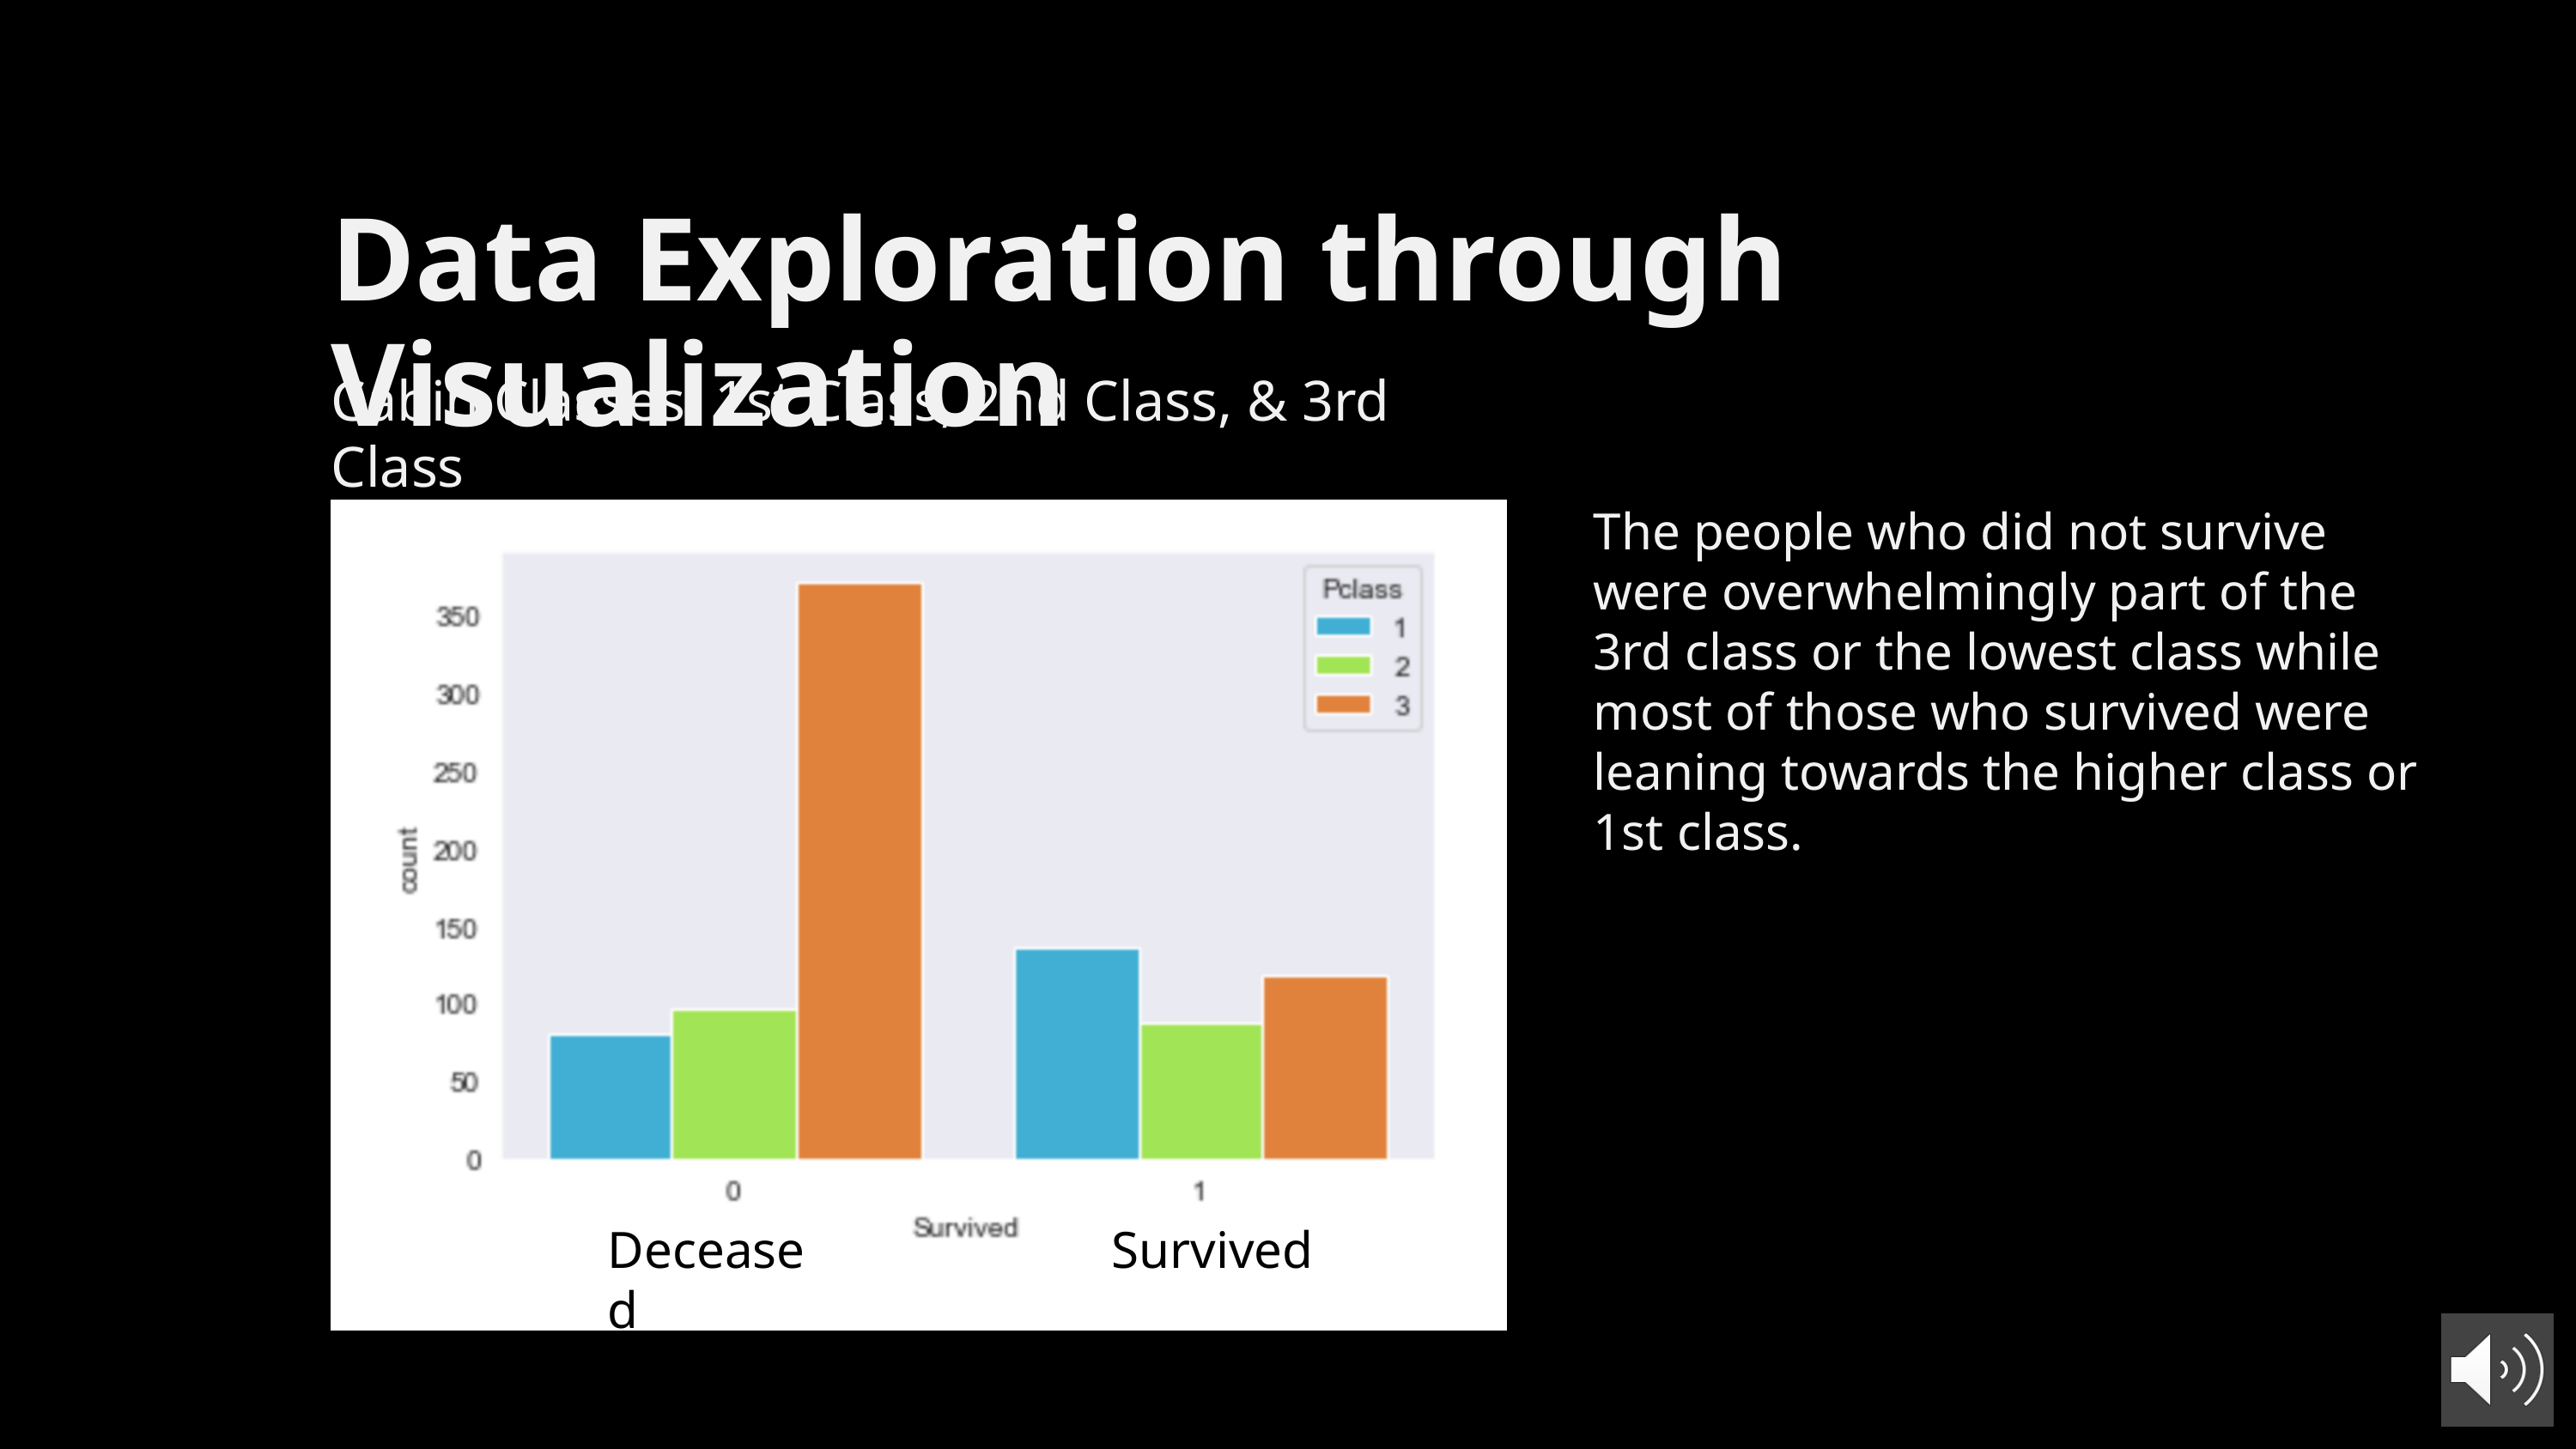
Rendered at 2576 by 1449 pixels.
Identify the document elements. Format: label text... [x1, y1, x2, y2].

text_box Cabin Classes: 1st Class, 2nd Class, & 3rd Class [331, 365, 1528, 499]
text_box The people who did not survive were overwhelmingly part of the 3rd class or the lowest class while most of those who survived were leaning towards the higher class or 1st class. [1593, 500, 2432, 861]
text_box Deceased [607, 1336, 829, 1339]
text_box Data Exploration through Visualization [331, 197, 2470, 450]
picture [2439, 1312, 2555, 1428]
picture [331, 500, 1508, 1331]
